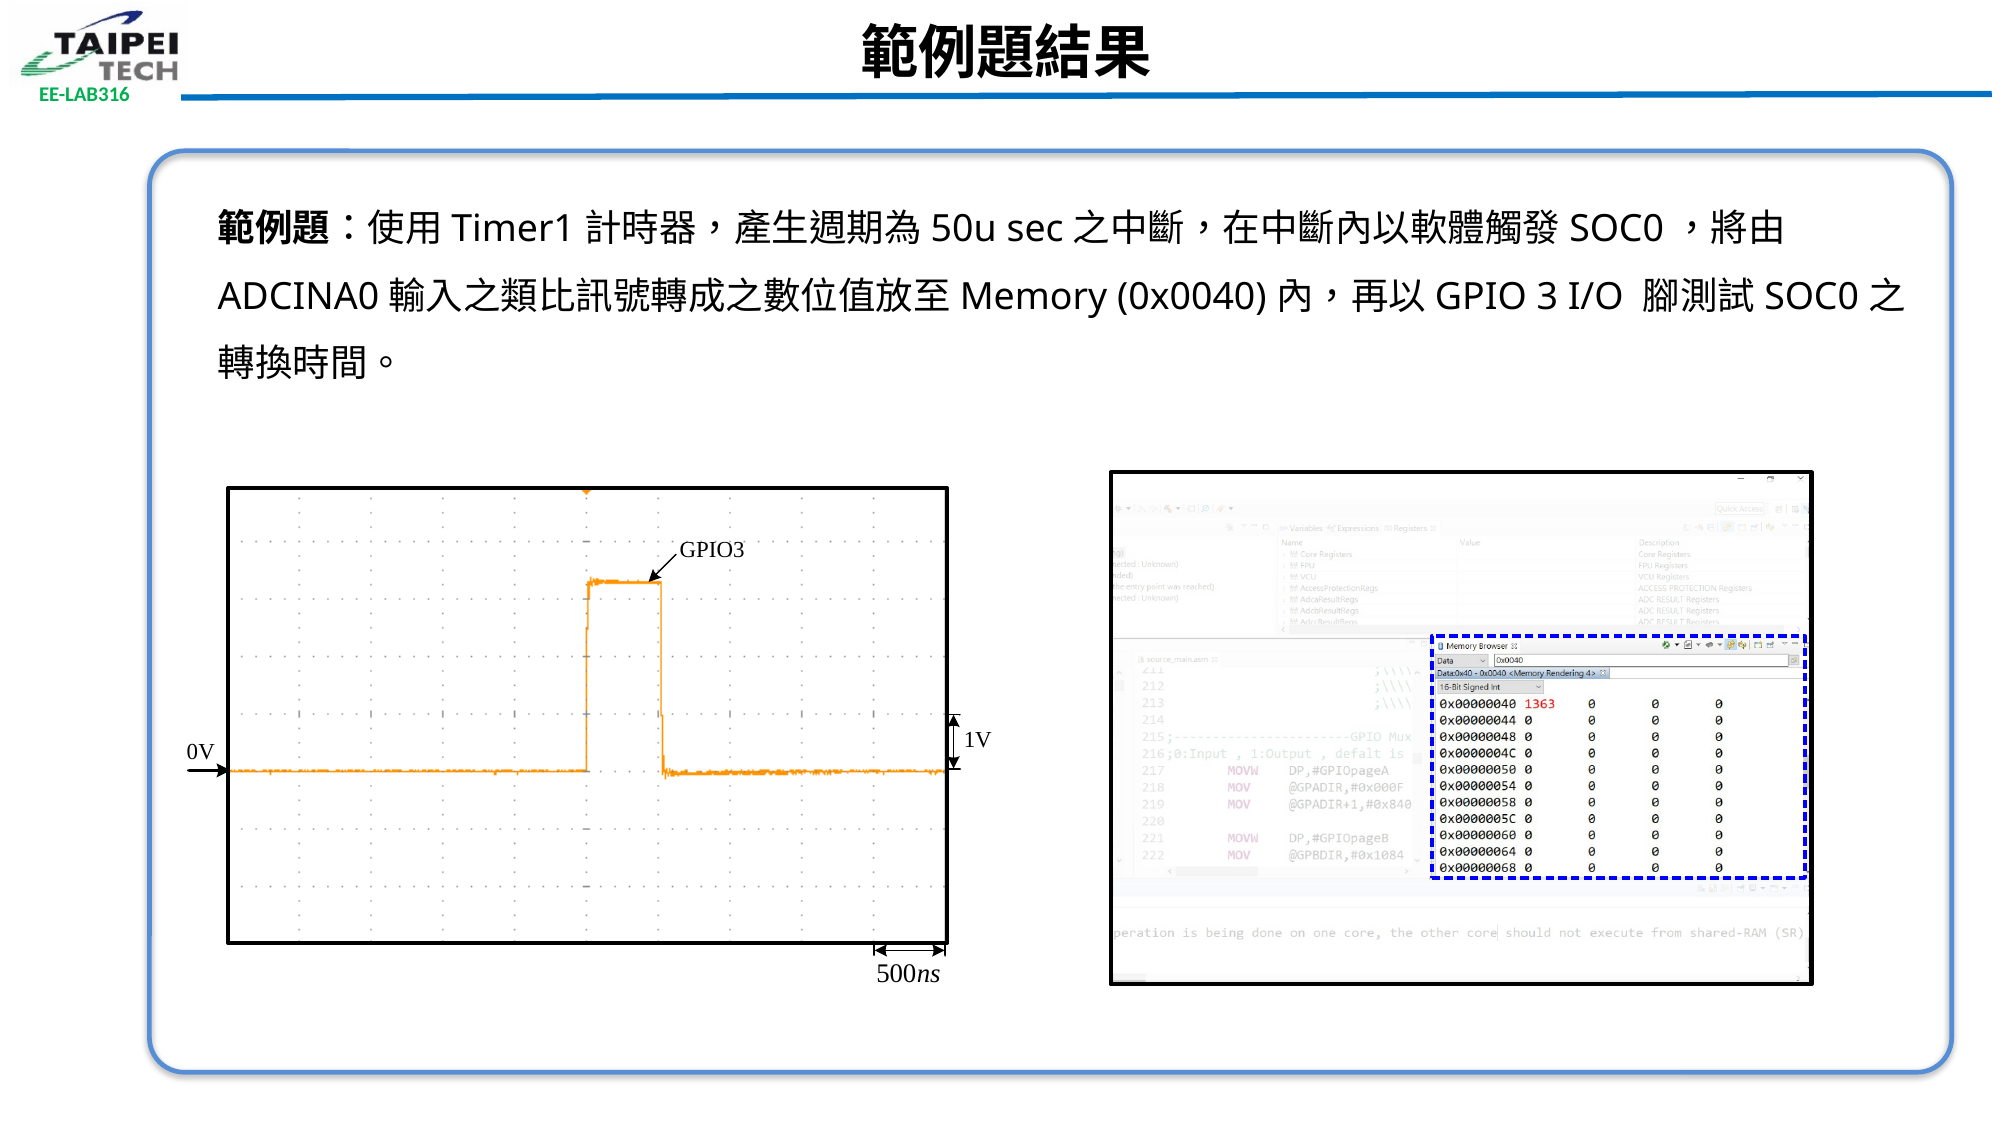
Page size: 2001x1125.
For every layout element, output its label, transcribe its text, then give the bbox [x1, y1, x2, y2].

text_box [184, 483, 995, 991]
text_box 範例題結果 [421, 8, 1591, 115]
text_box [1106, 467, 1817, 989]
text_box [148, 150, 1953, 1074]
text_box [409, 7, 1579, 114]
picture [9, 2, 188, 88]
